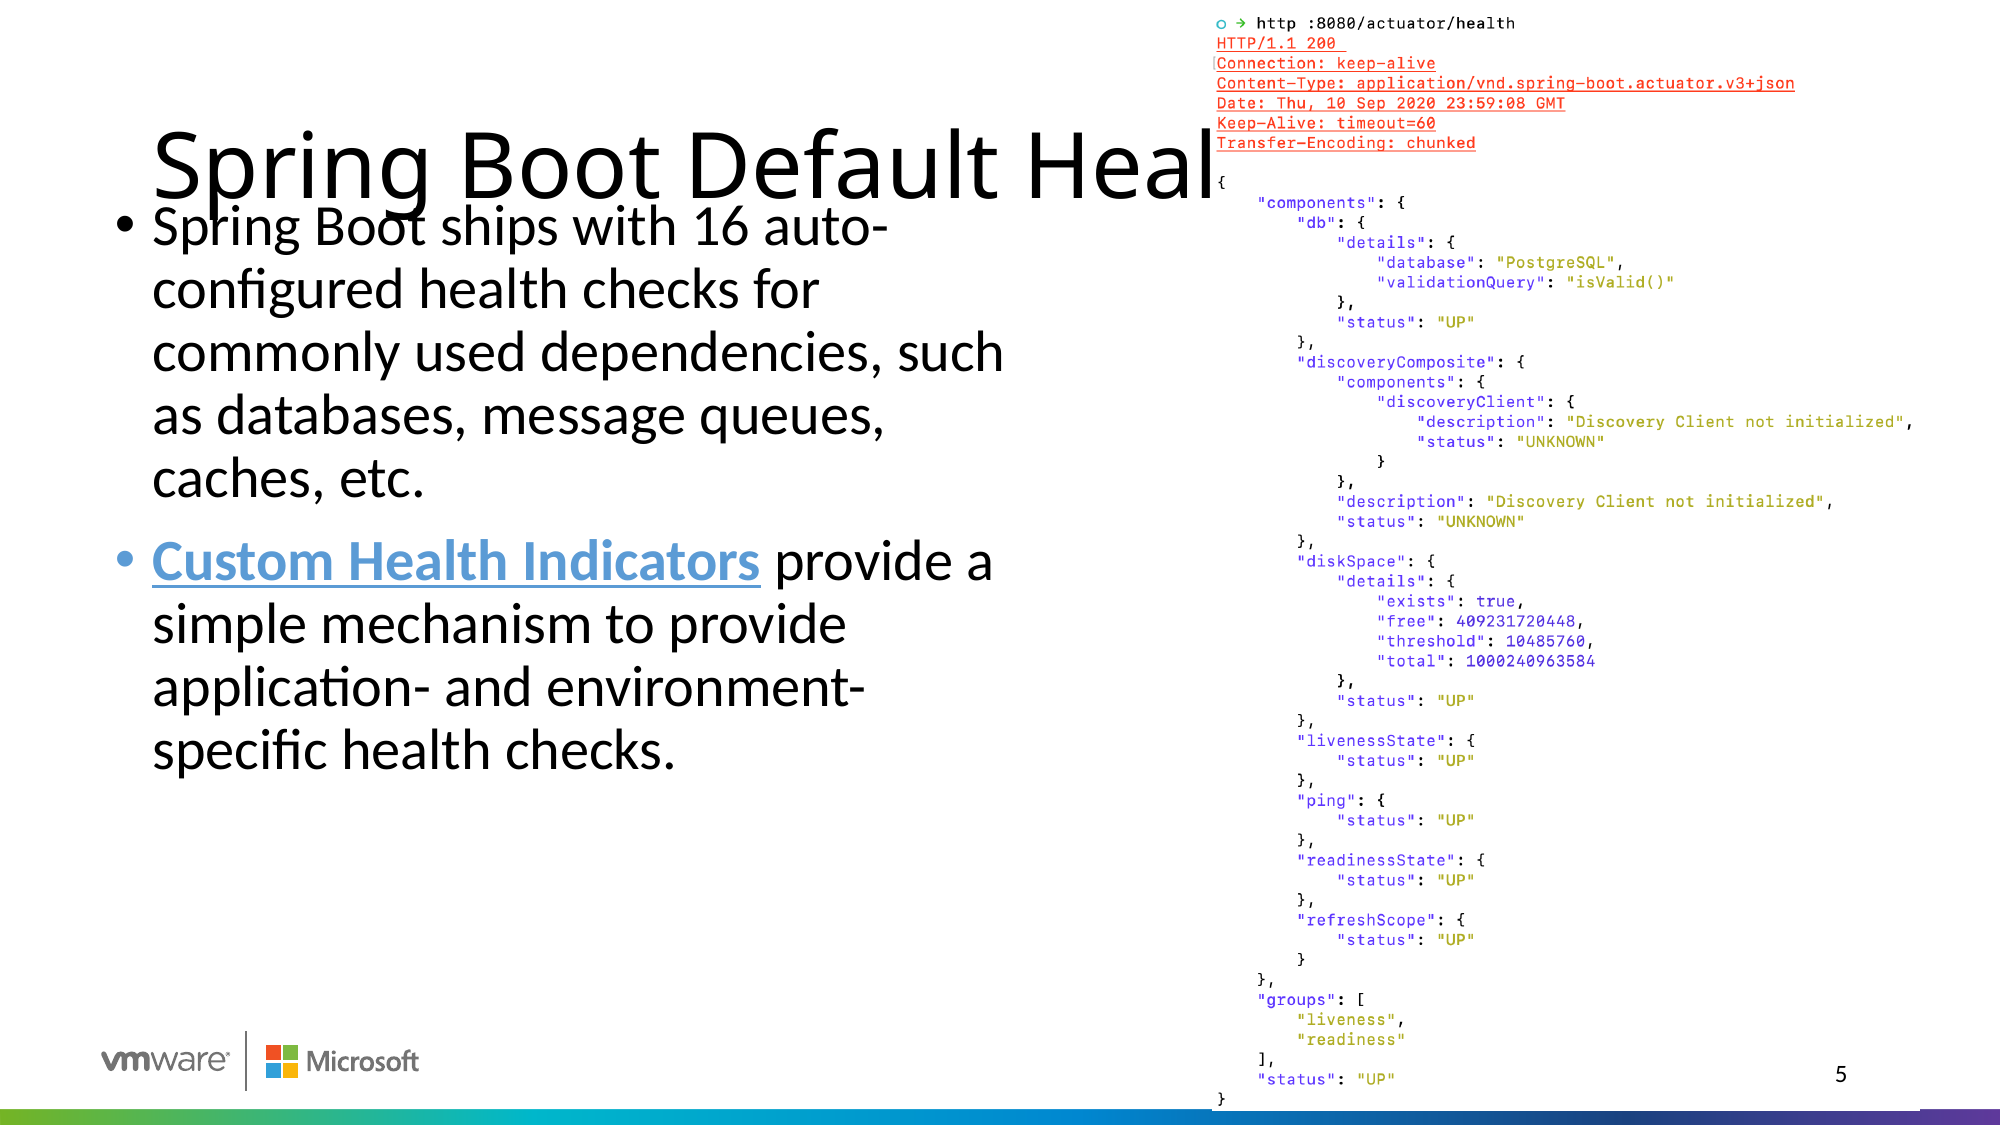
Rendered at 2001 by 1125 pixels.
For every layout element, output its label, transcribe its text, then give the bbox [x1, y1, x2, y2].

title Spring Boot Default Health Check [137, 59, 1212, 278]
picture [1073, 14, 2000, 1125]
picture [0, 1109, 718, 1125]
list Spring Boot ships with 16 auto-configured health checks for commonly used dependencies, such as databases, message queues, caches, etc. Custom Health Indicators provide a simple mechanism to provide application- and environment-specific health checks. [99, 187, 1052, 1013]
